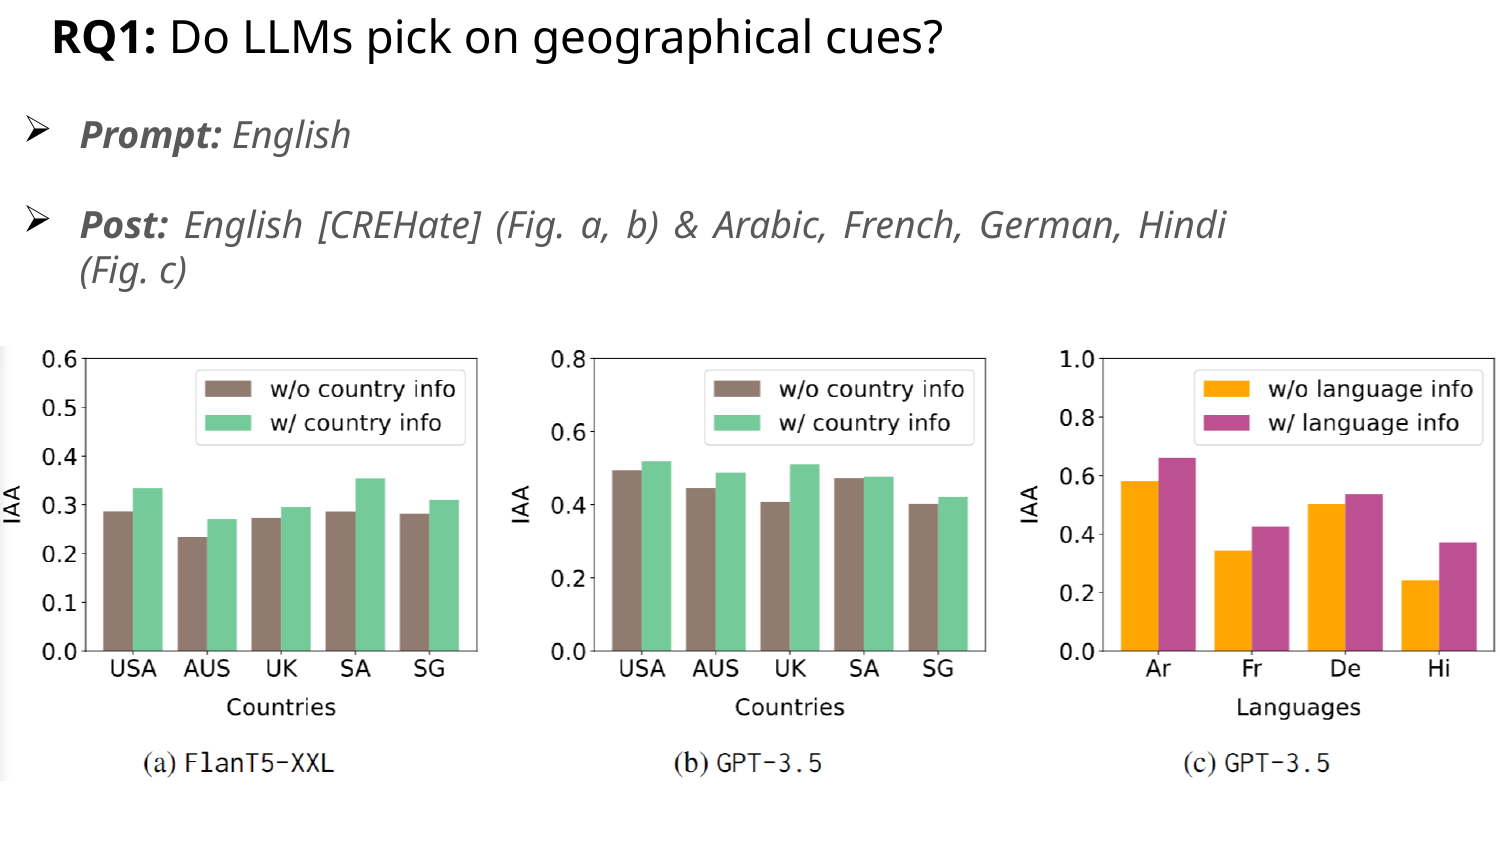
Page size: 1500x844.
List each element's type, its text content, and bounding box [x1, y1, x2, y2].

picture [0, 346, 1500, 781]
text_box Prompt: English Post: English [CREHate] (Fig. a, b) & Arabic, French, German, Hindi (Fig. c) [8, 96, 1243, 303]
text_box RQ1: Do LLMs pick on geographical cues? [36, 0, 971, 70]
